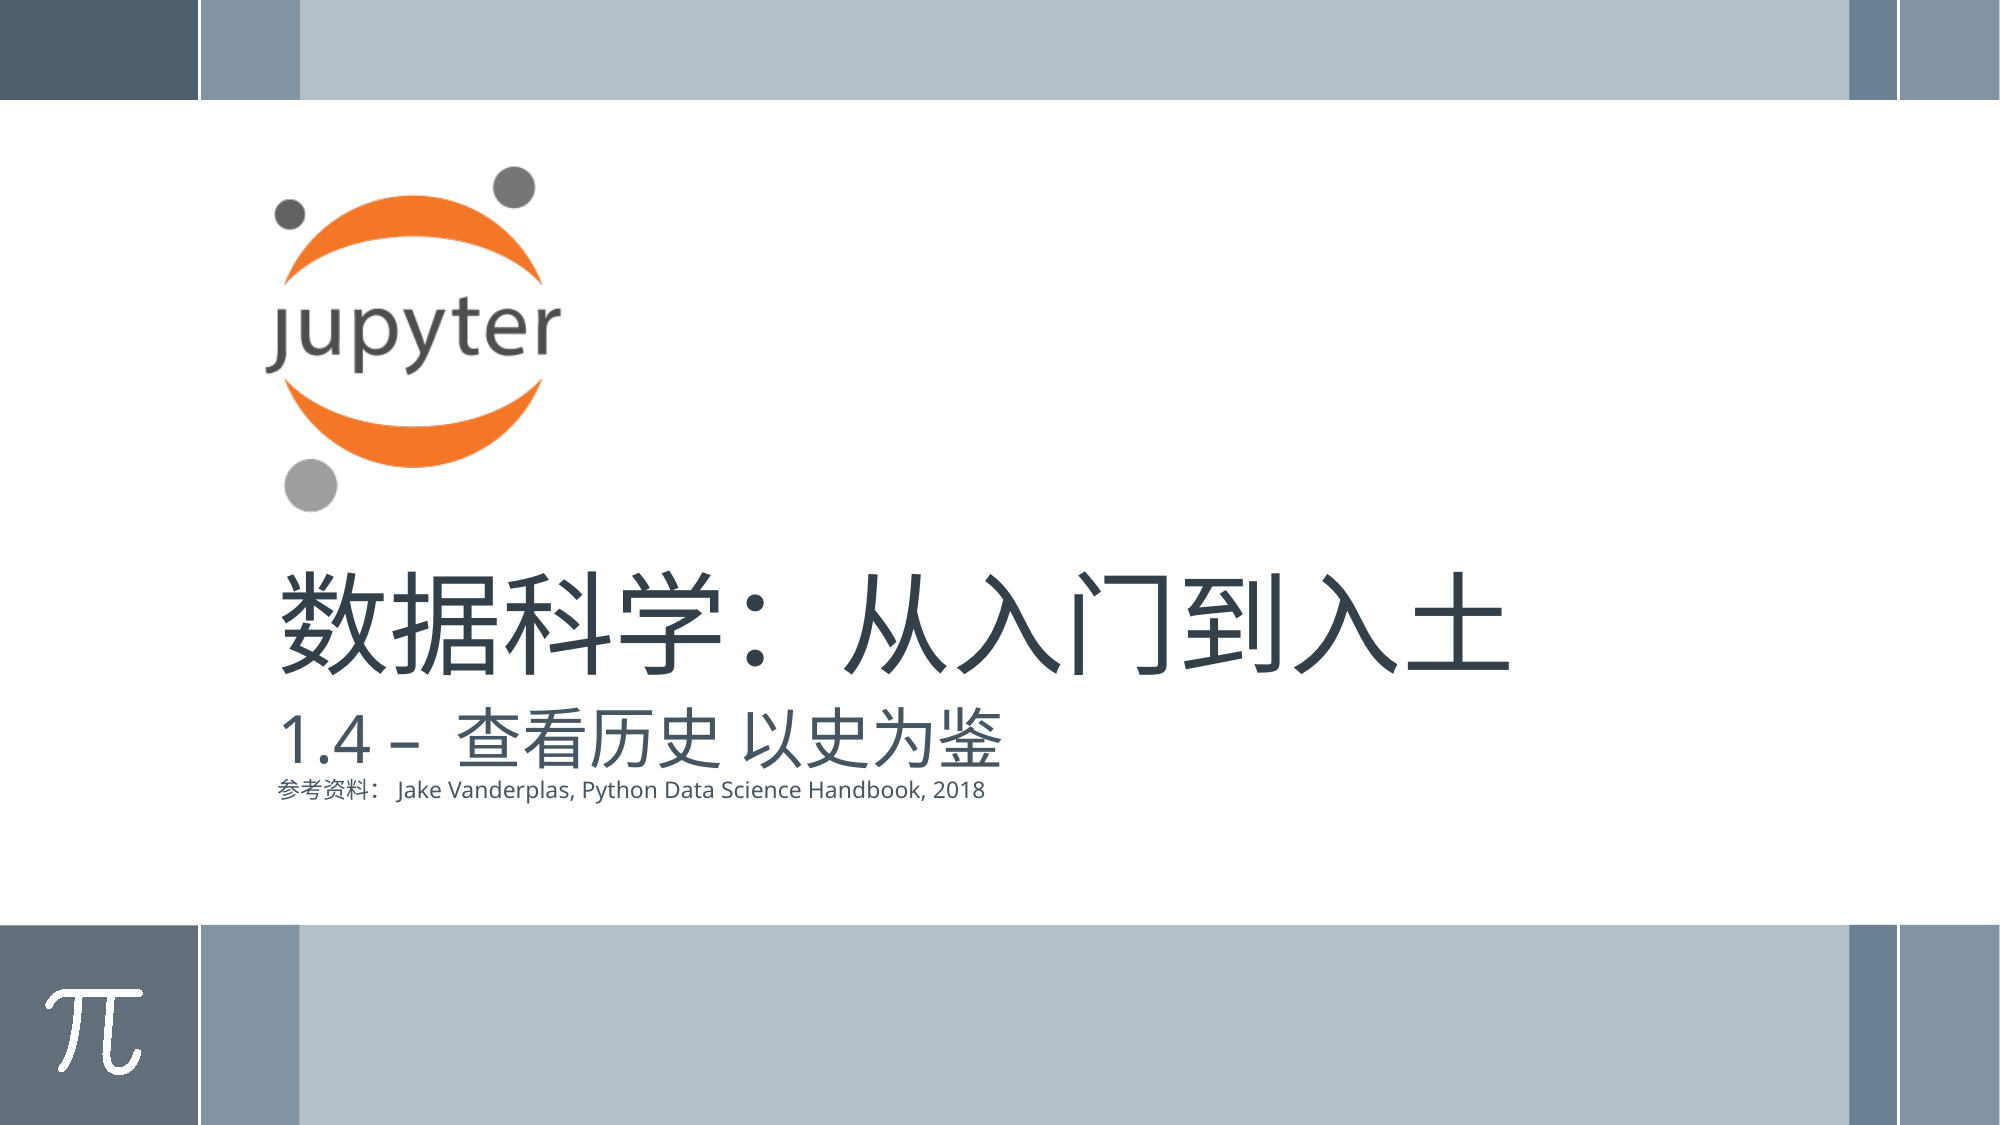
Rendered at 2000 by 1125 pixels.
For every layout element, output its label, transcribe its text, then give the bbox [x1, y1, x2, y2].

list 1.4 – 查看历史 以史为鉴 参考资料：Jake Vanderplas, Python Data Science Handbook, 2018 [262, 698, 1454, 888]
picture [262, 162, 566, 515]
title 数据科学：从入门到入土 [262, 262, 1622, 698]
